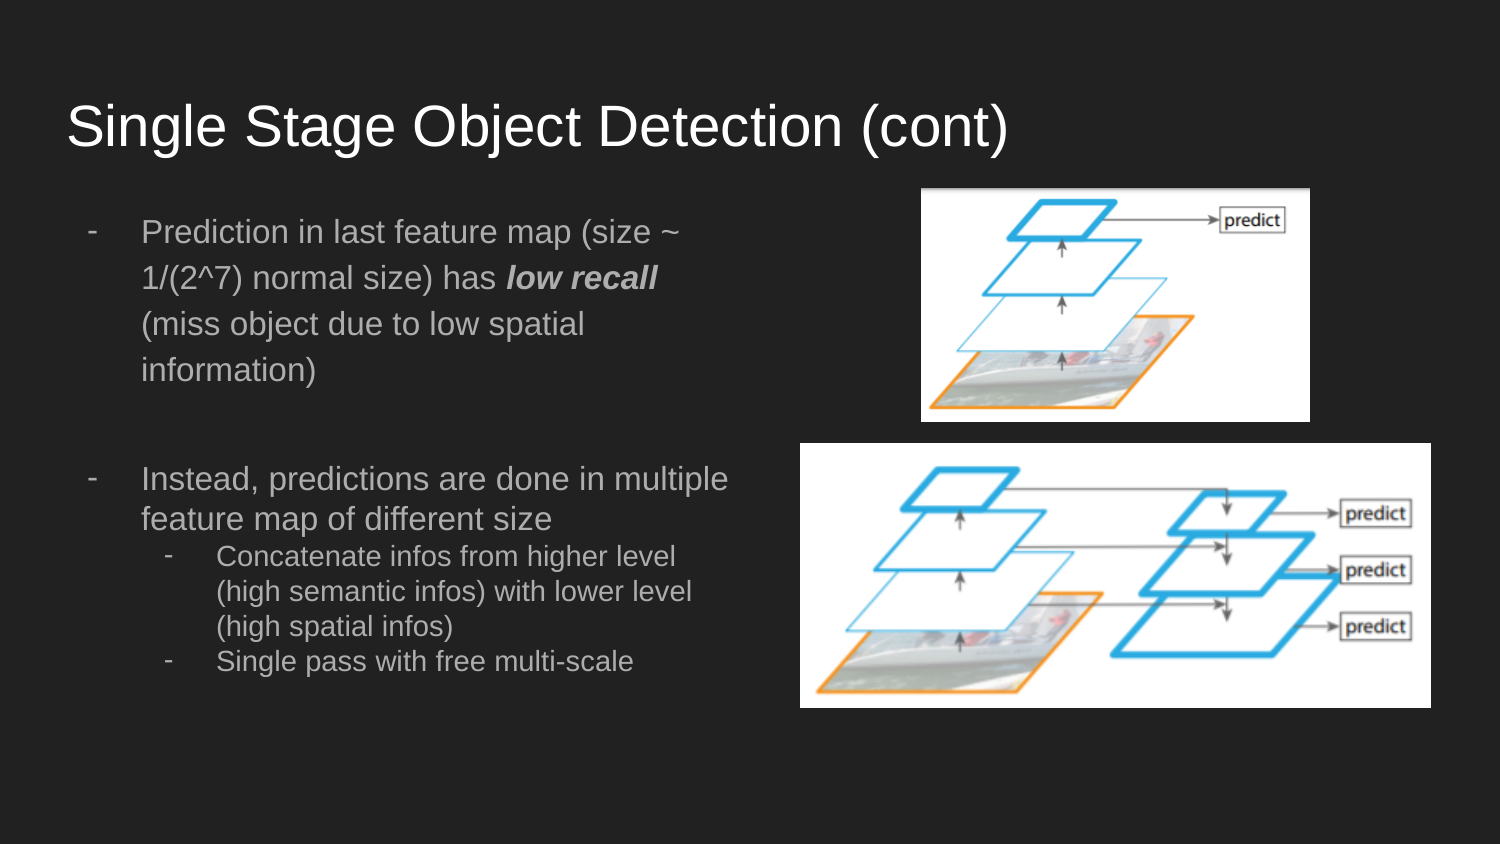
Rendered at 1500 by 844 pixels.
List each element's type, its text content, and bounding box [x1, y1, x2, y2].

list Prediction in last feature map (size ~ 1/(2^7) normal size) has low recall (miss object due to low spatial information) [51, 189, 759, 422]
text_box Instead, predictions are done in multiple feature map of different size Concatenate infos from higher level (high semantic infos) with lower level (high spatial infos) Single pass with free multi-scale [51, 442, 759, 704]
picture [800, 443, 1431, 709]
picture [920, 188, 1311, 423]
title Single Stage Object Detection (cont) [51, 72, 1449, 167]
